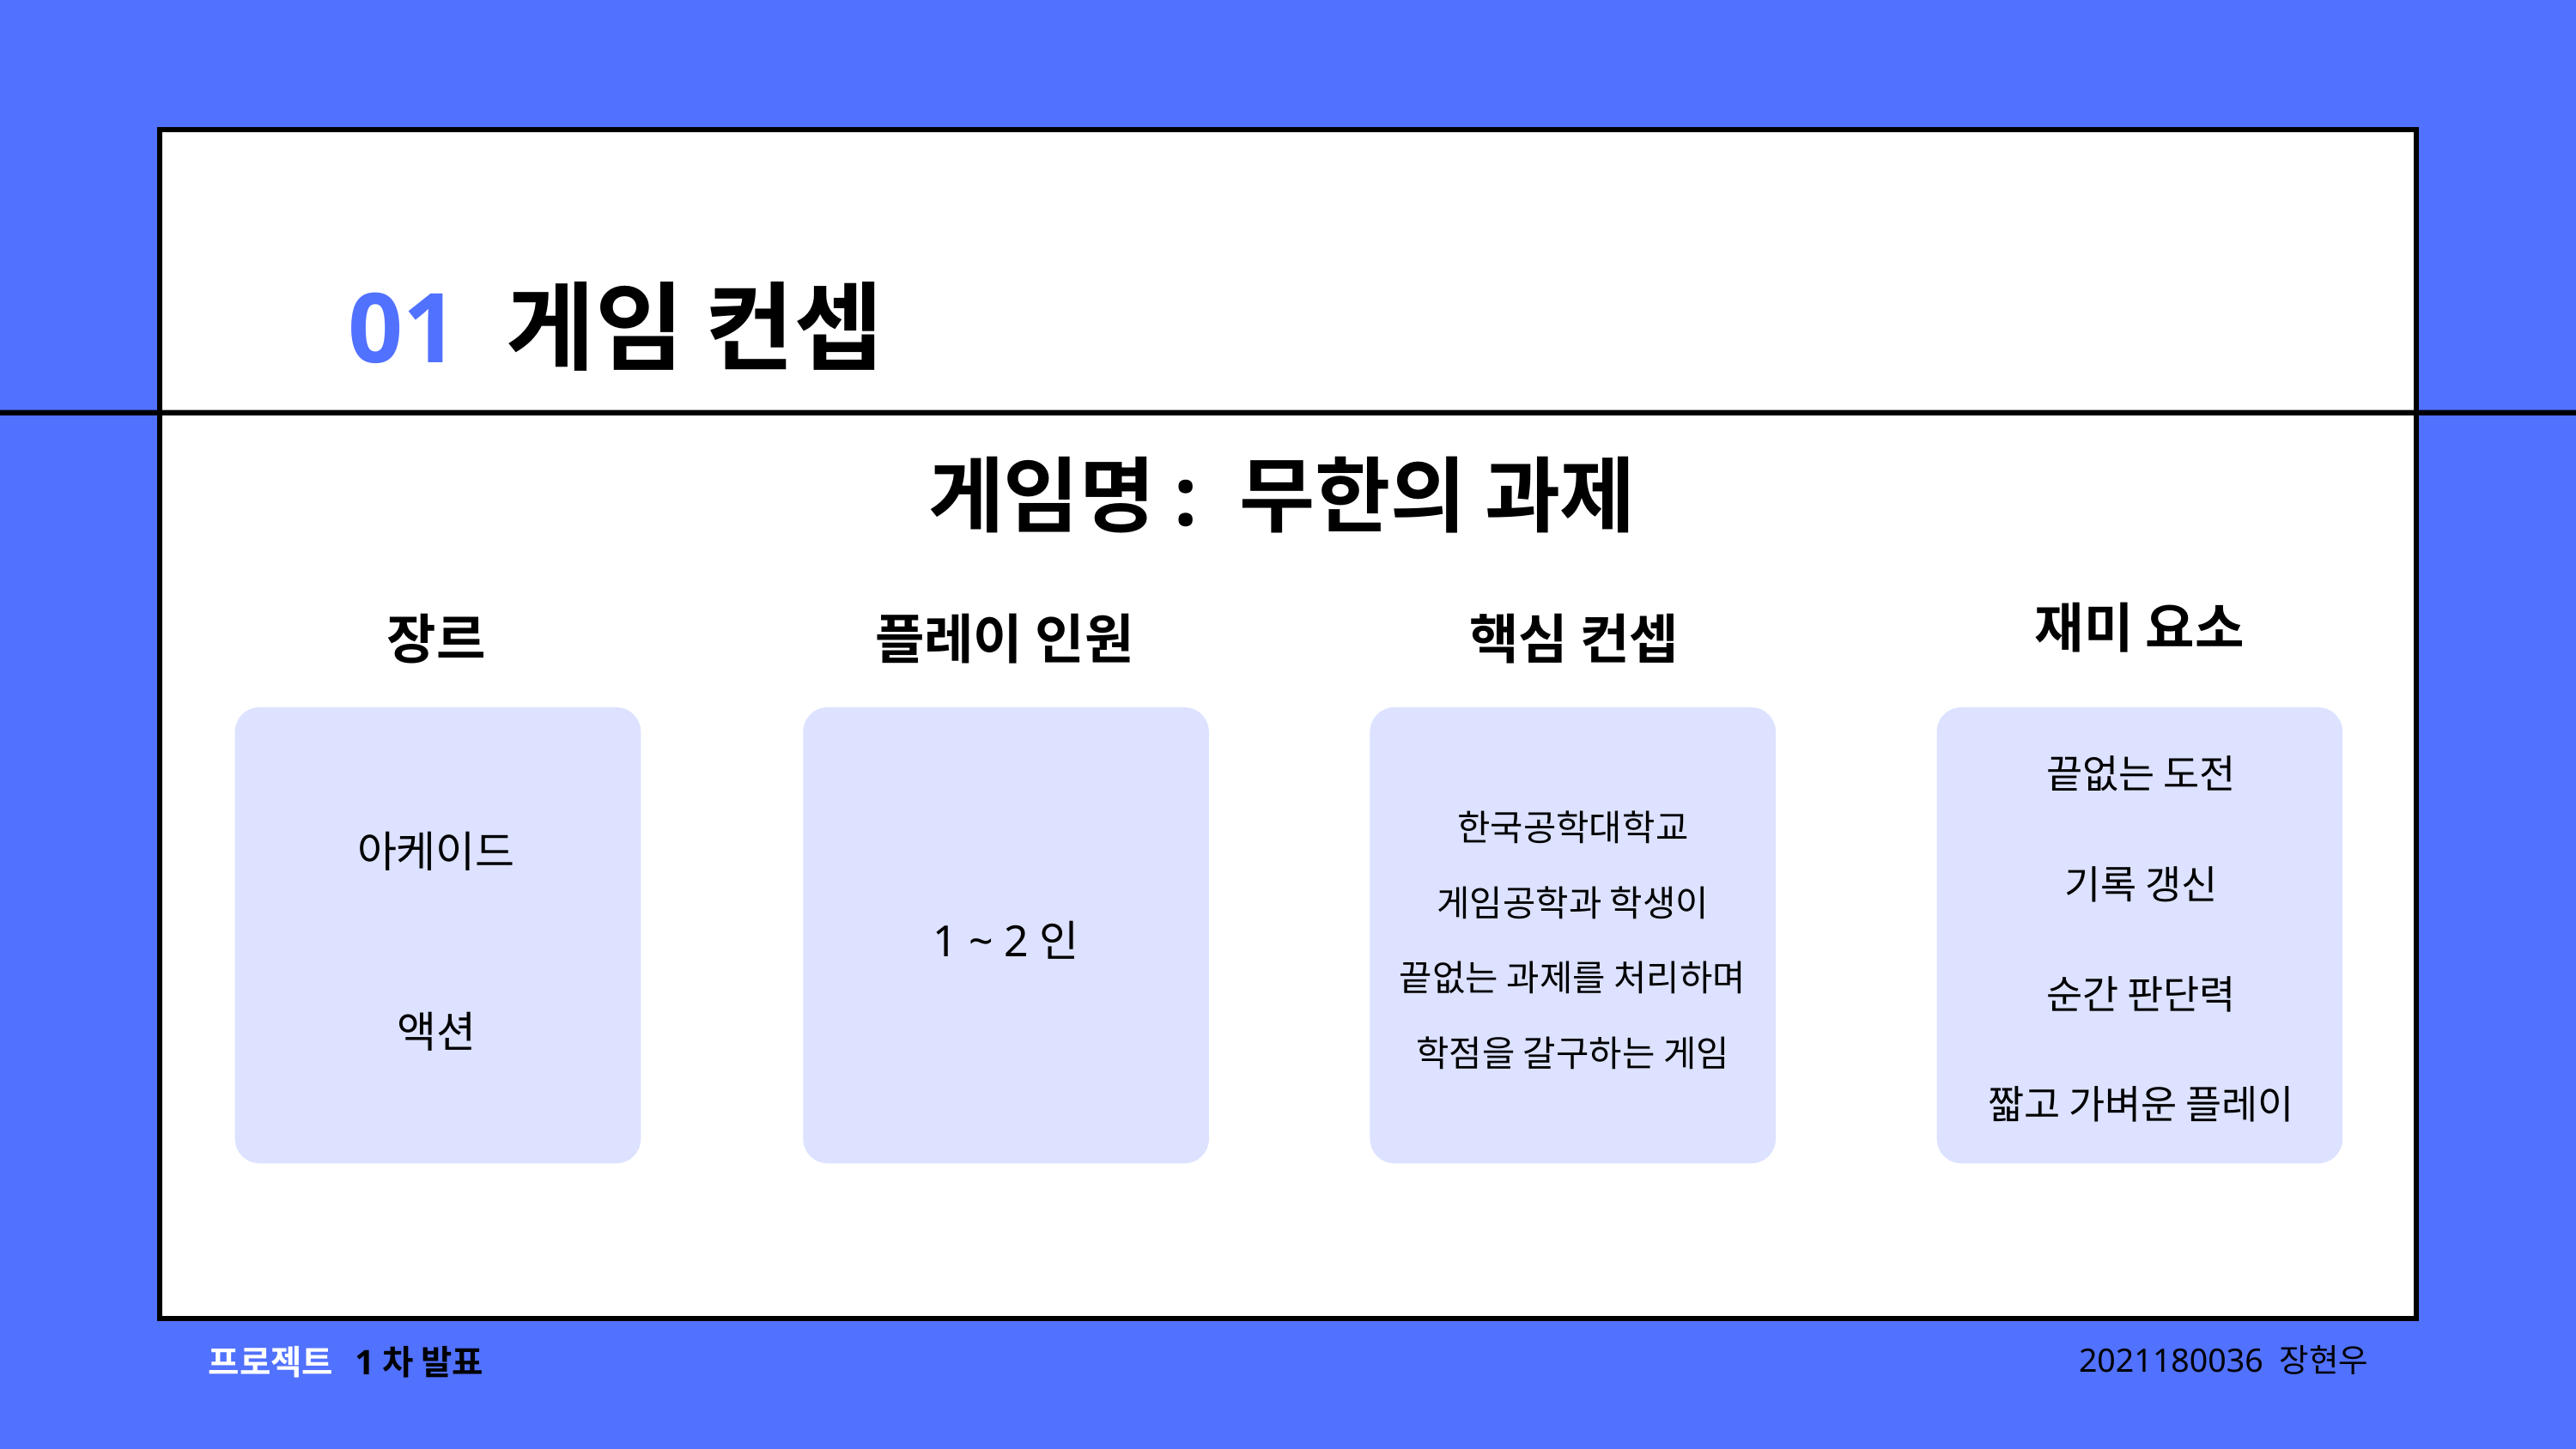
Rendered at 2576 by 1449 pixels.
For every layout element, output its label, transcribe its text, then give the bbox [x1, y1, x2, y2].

text_box 1차 발표 [355, 1333, 501, 1381]
text_box 2021180036 장현우 [1912, 1333, 2369, 1379]
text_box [803, 706, 1210, 1164]
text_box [1370, 706, 1777, 1164]
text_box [1936, 706, 2343, 1164]
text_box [234, 706, 641, 1164]
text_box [159, 130, 2417, 1319]
text_box 프로젝트 [208, 1333, 355, 1381]
